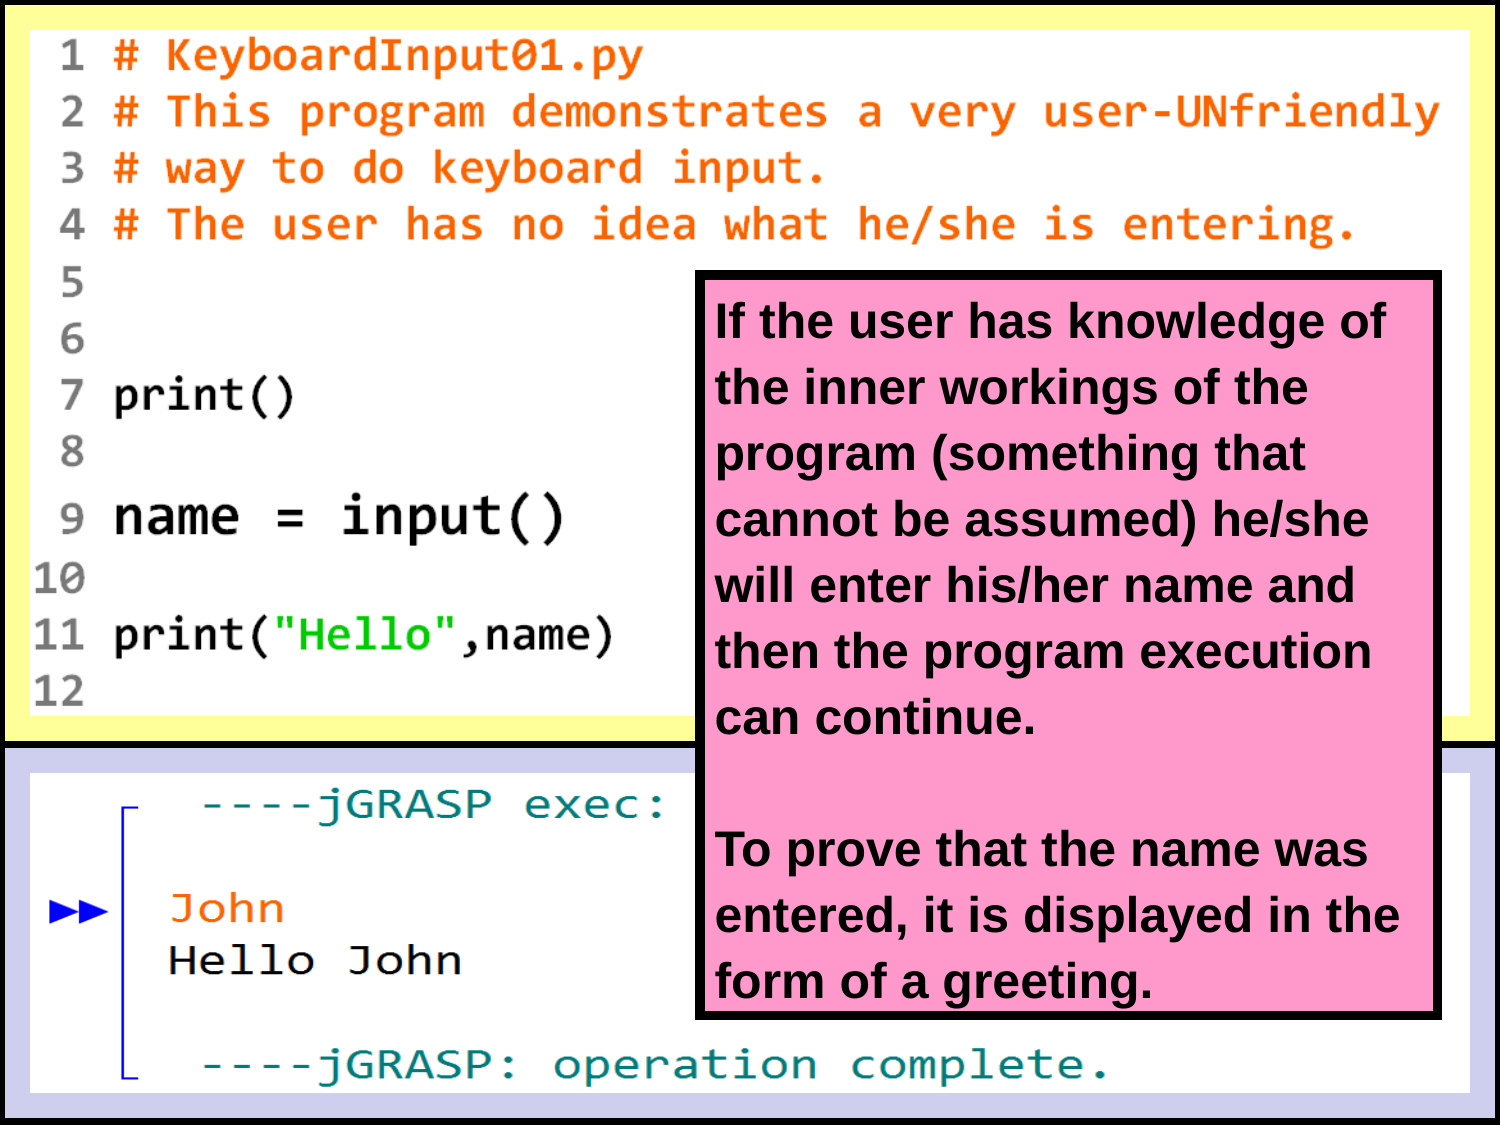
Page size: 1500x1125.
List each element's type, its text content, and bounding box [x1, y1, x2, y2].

picture [29, 29, 1471, 717]
text_box If the user has knowledge of the inner workings of the program (something that cannot be assumed) he/she will enter his/her name and then the program execution can continue. To prove that the name was entered, it is displayed in the form of a greeting. [699, 724, 1438, 770]
picture [29, 772, 1471, 1094]
